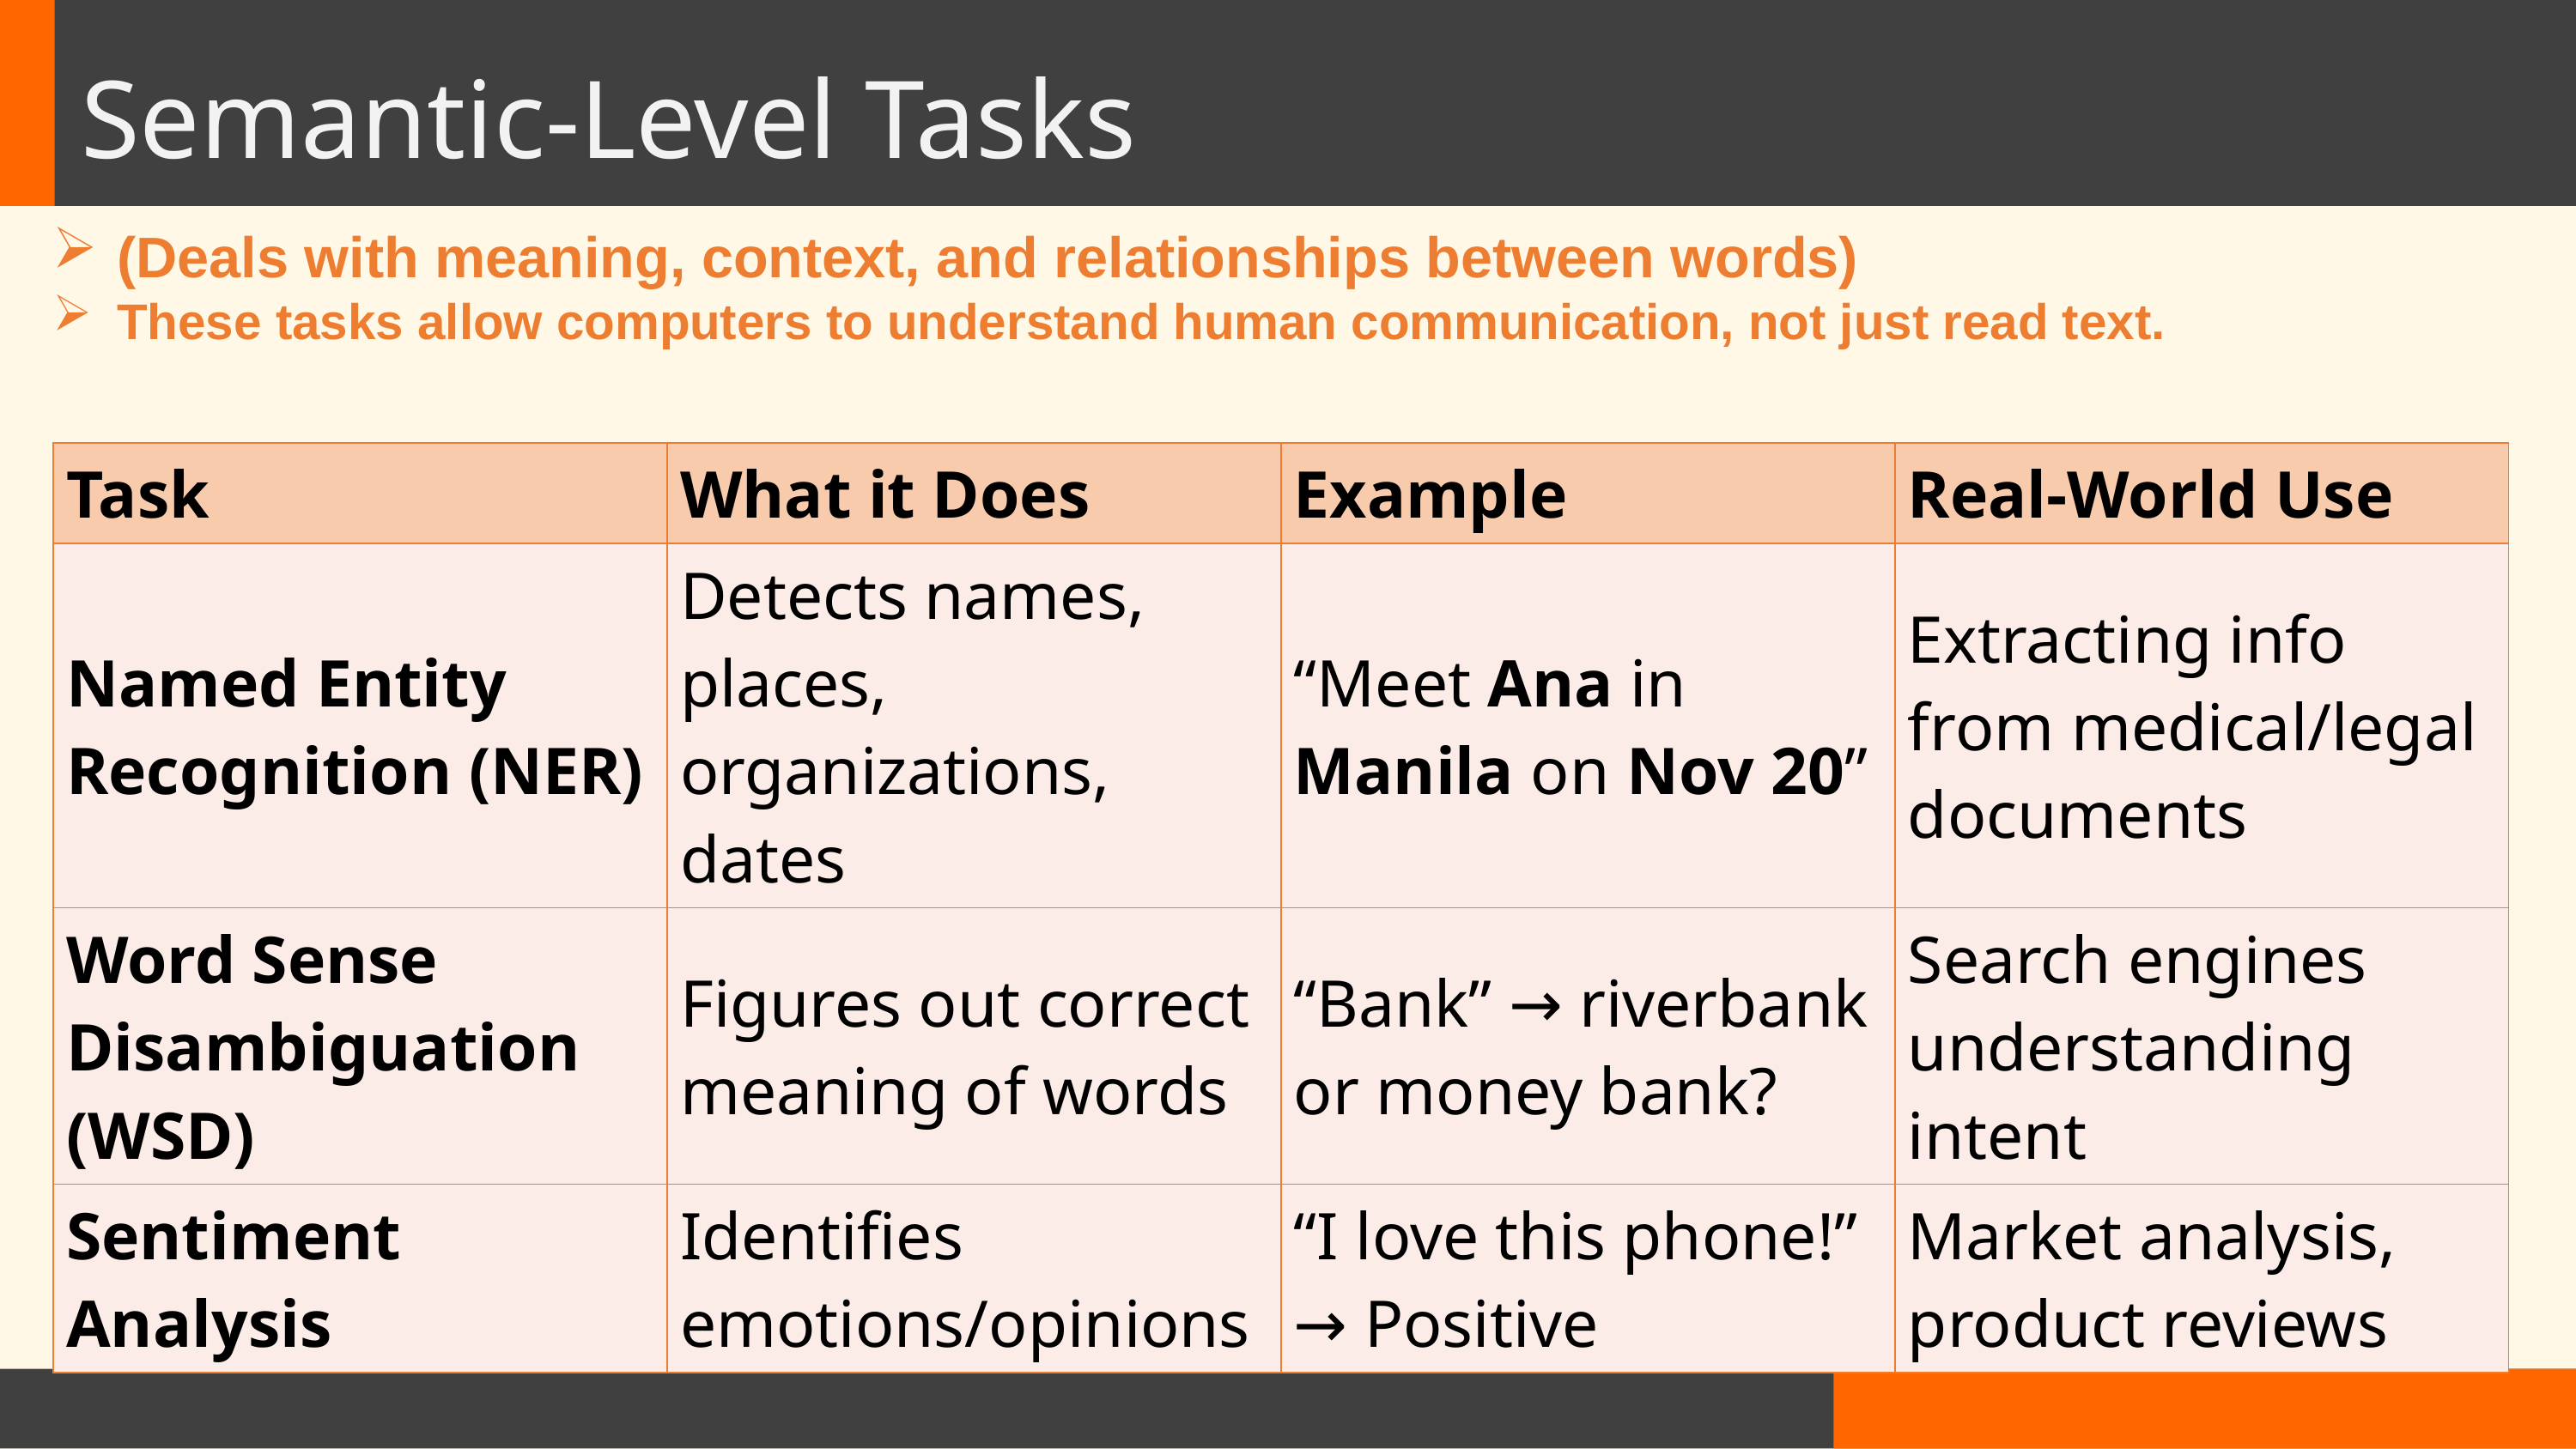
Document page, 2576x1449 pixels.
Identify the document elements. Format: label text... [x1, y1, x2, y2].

table_cell Sentiment Analysis [54, 1185, 666, 1372]
table_header Task [54, 444, 666, 543]
table_cell Detects names, places, organizations, dates [668, 544, 1280, 907]
table_cell “Bank” → riverbank or money bank? [1282, 908, 1894, 1184]
table_cell Extracting info from medical/legal documents [1896, 544, 2508, 907]
table_cell Identifies emotions/opinions [668, 1185, 1280, 1372]
table_header Example [1282, 444, 1894, 543]
table_cell Named Entity Recognition (NER) [54, 544, 666, 907]
table_cell Figures out correct meaning of words [668, 908, 1280, 1184]
table_cell “Meet Ana in Manila on Nov 20” [1282, 544, 1894, 907]
table_cell Market analysis, product reviews [1896, 1185, 2508, 1372]
text_box Semantic-Level Tasks [68, 59, 2555, 168]
text_box (Deals with meaning, context, and relationships between words) These tasks allow computers to understand human communication, not just read text. [39, 214, 2526, 356]
table_cell Search engines understanding intent [1896, 908, 2508, 1184]
table_header What it Does [668, 444, 1280, 543]
table_header Real-World Use [1896, 444, 2508, 543]
table_cell Word Sense Disambiguation (WSD) [54, 908, 666, 1184]
table_cell “I love this phone!” → Positive [1282, 1185, 1894, 1372]
